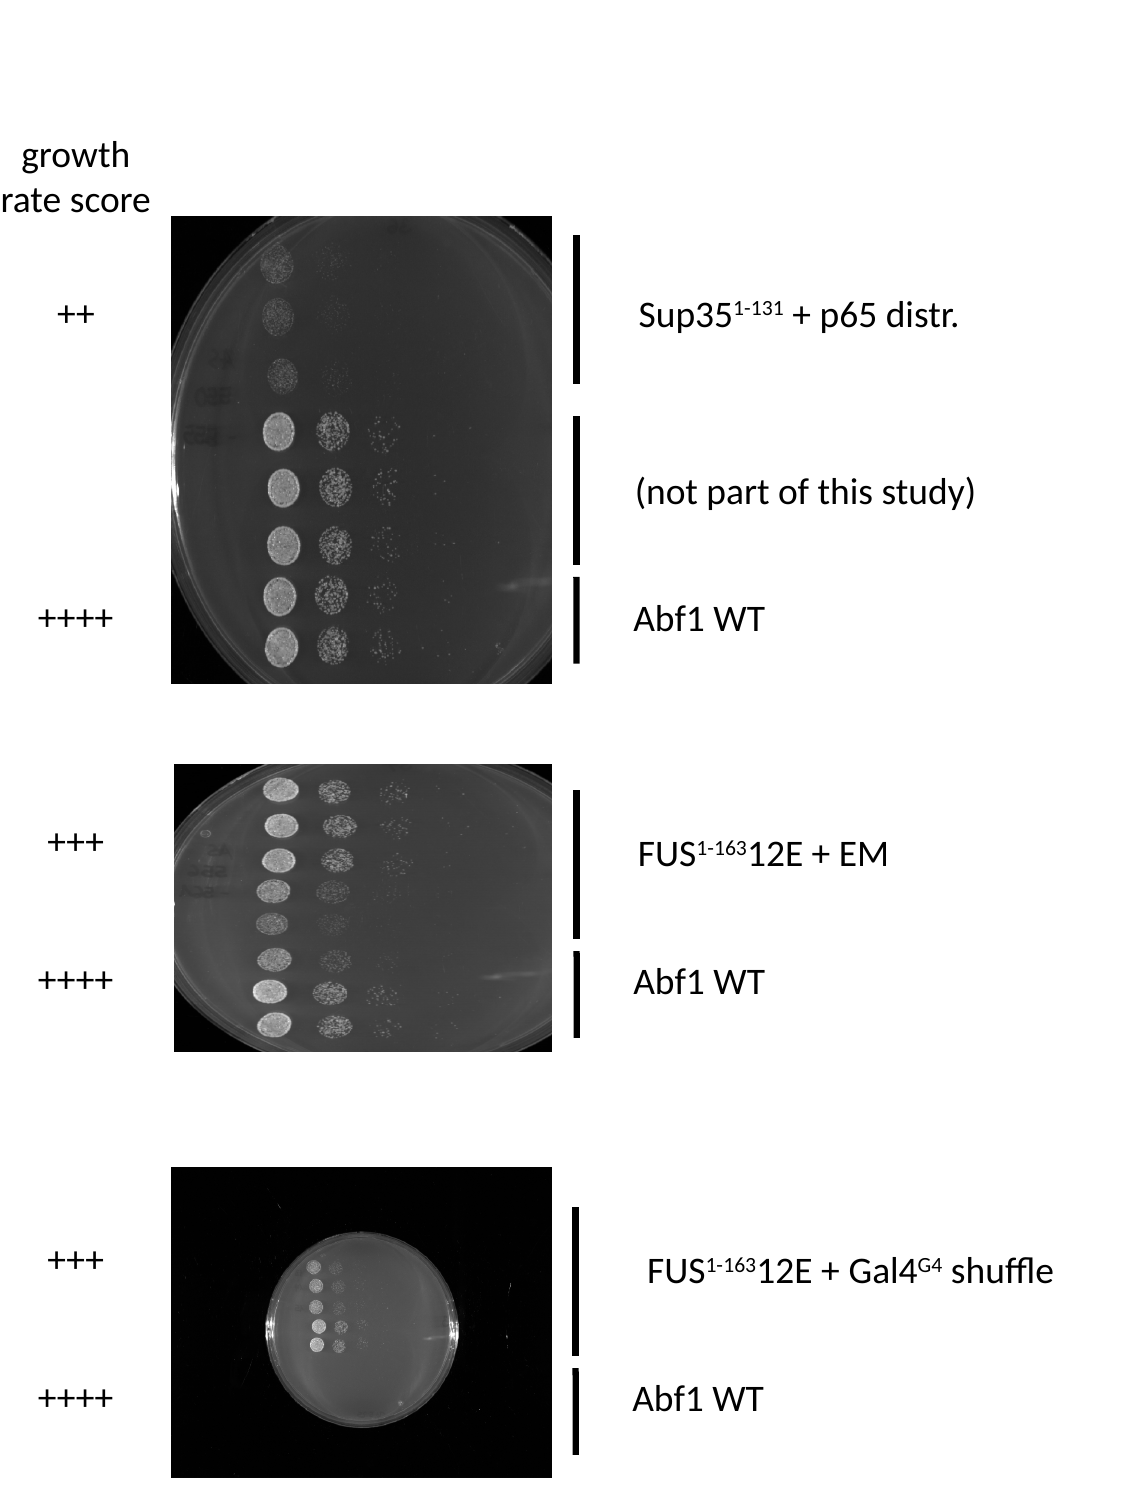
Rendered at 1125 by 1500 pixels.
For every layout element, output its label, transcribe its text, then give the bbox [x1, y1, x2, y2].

text_box ++++ [23, 585, 129, 646]
text_box growth rate score [0, 122, 173, 228]
text_box ++++ [23, 948, 129, 1008]
picture [174, 764, 552, 1052]
text_box Sup351-131 + p65 distr. [623, 282, 975, 342]
text_box Abf1 WT [617, 1366, 780, 1426]
picture [171, 1167, 552, 1478]
text_box ++ [42, 281, 110, 342]
text_box +++ [32, 1227, 119, 1287]
text_box ++++ [23, 1365, 129, 1425]
text_box Abf1 WT [618, 587, 781, 647]
text_box +++ [32, 810, 119, 870]
text_box (not part of this study) [620, 459, 992, 519]
picture [171, 216, 552, 684]
text_box Abf1 WT [618, 949, 781, 1009]
text_box FUS1-16312E + Gal4G4 shuffle [632, 1238, 1070, 1299]
text_box FUS1-16312E + EM [623, 821, 905, 882]
